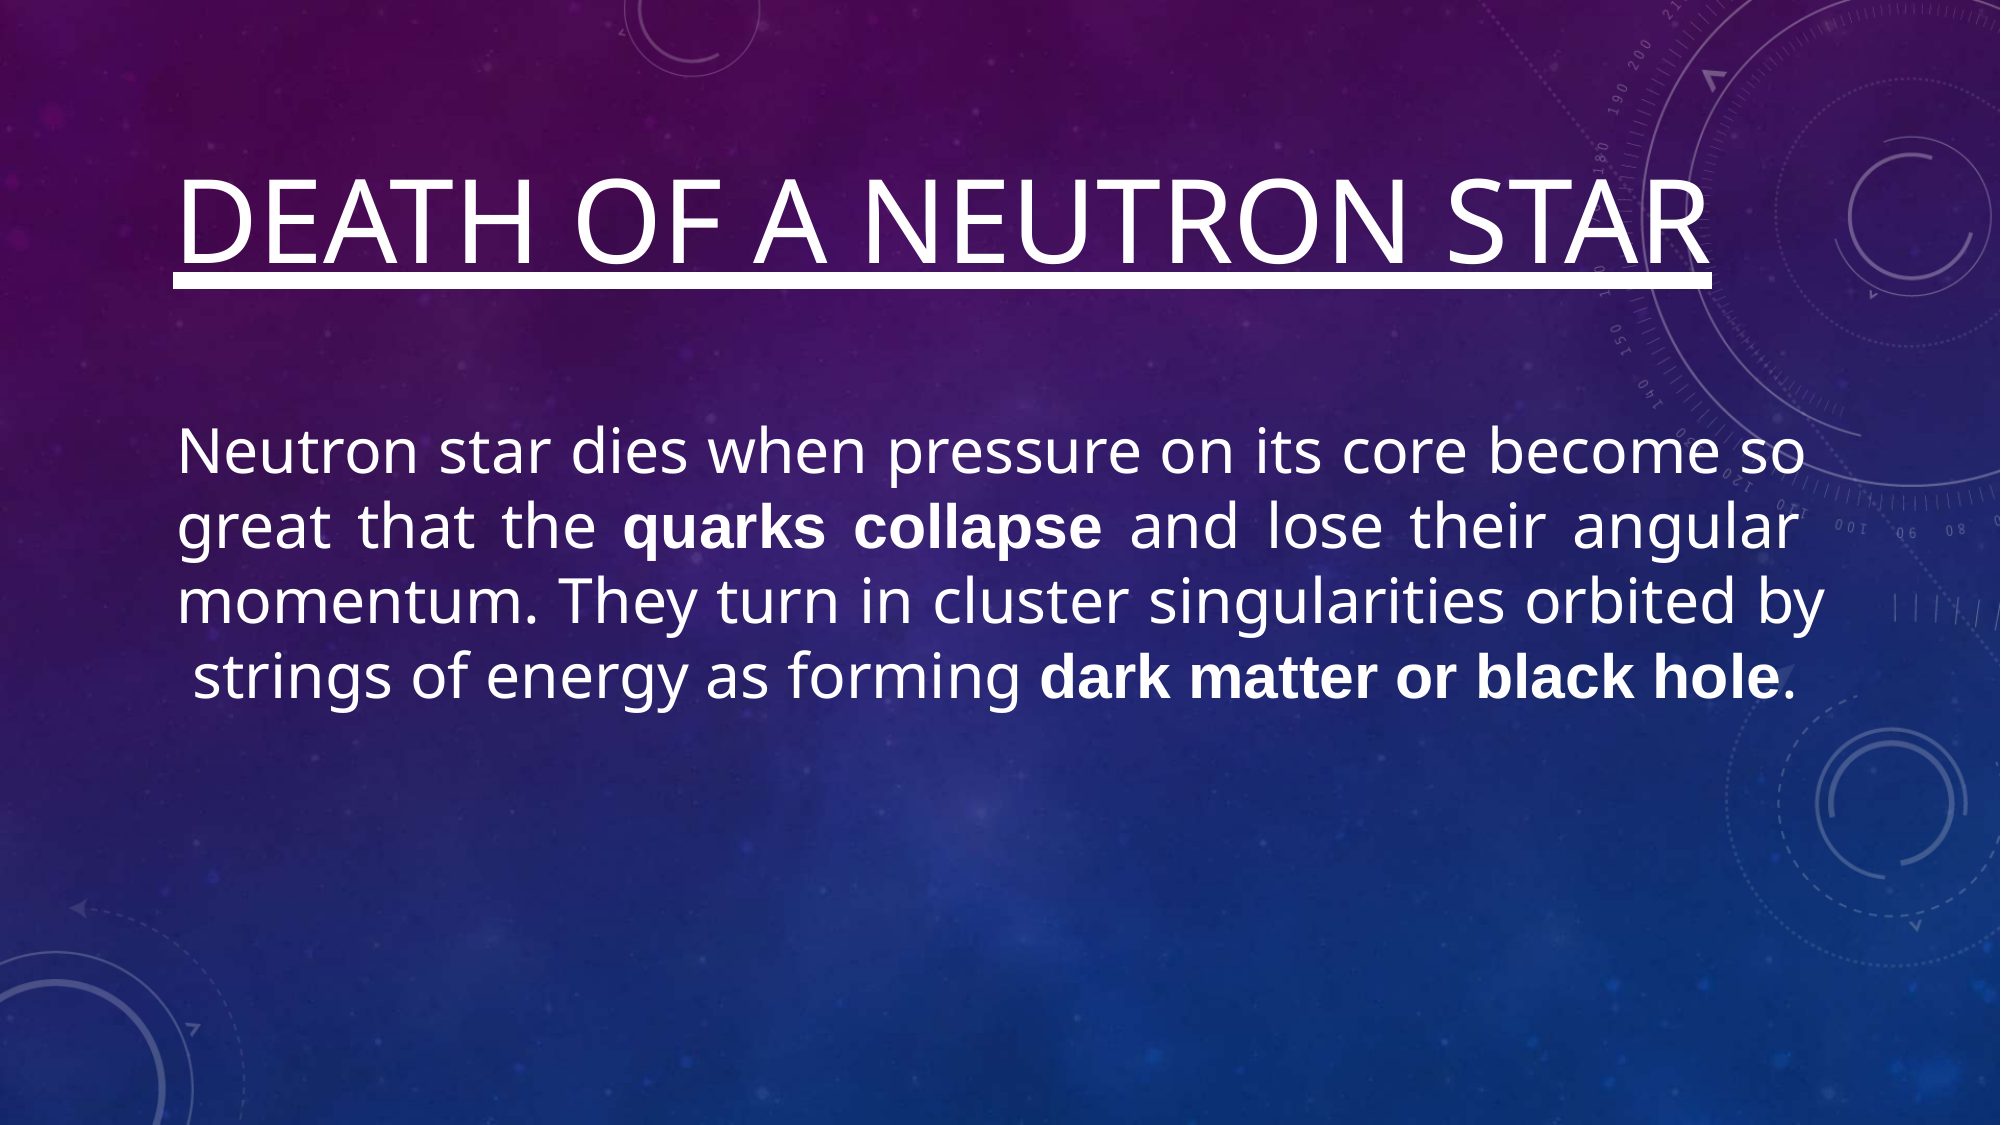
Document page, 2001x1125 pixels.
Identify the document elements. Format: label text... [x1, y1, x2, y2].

title DEATH OF A NEUTRON STAR [171, 144, 1829, 335]
text_box Neutron star dies when pressure on its core become so great that the quarks collapse and lose their angular momentum. They turn in cluster singularities orbited by strings of energy as forming dark matter or black hole. [174, 408, 1826, 711]
picture [0, 0, 2000, 1125]
